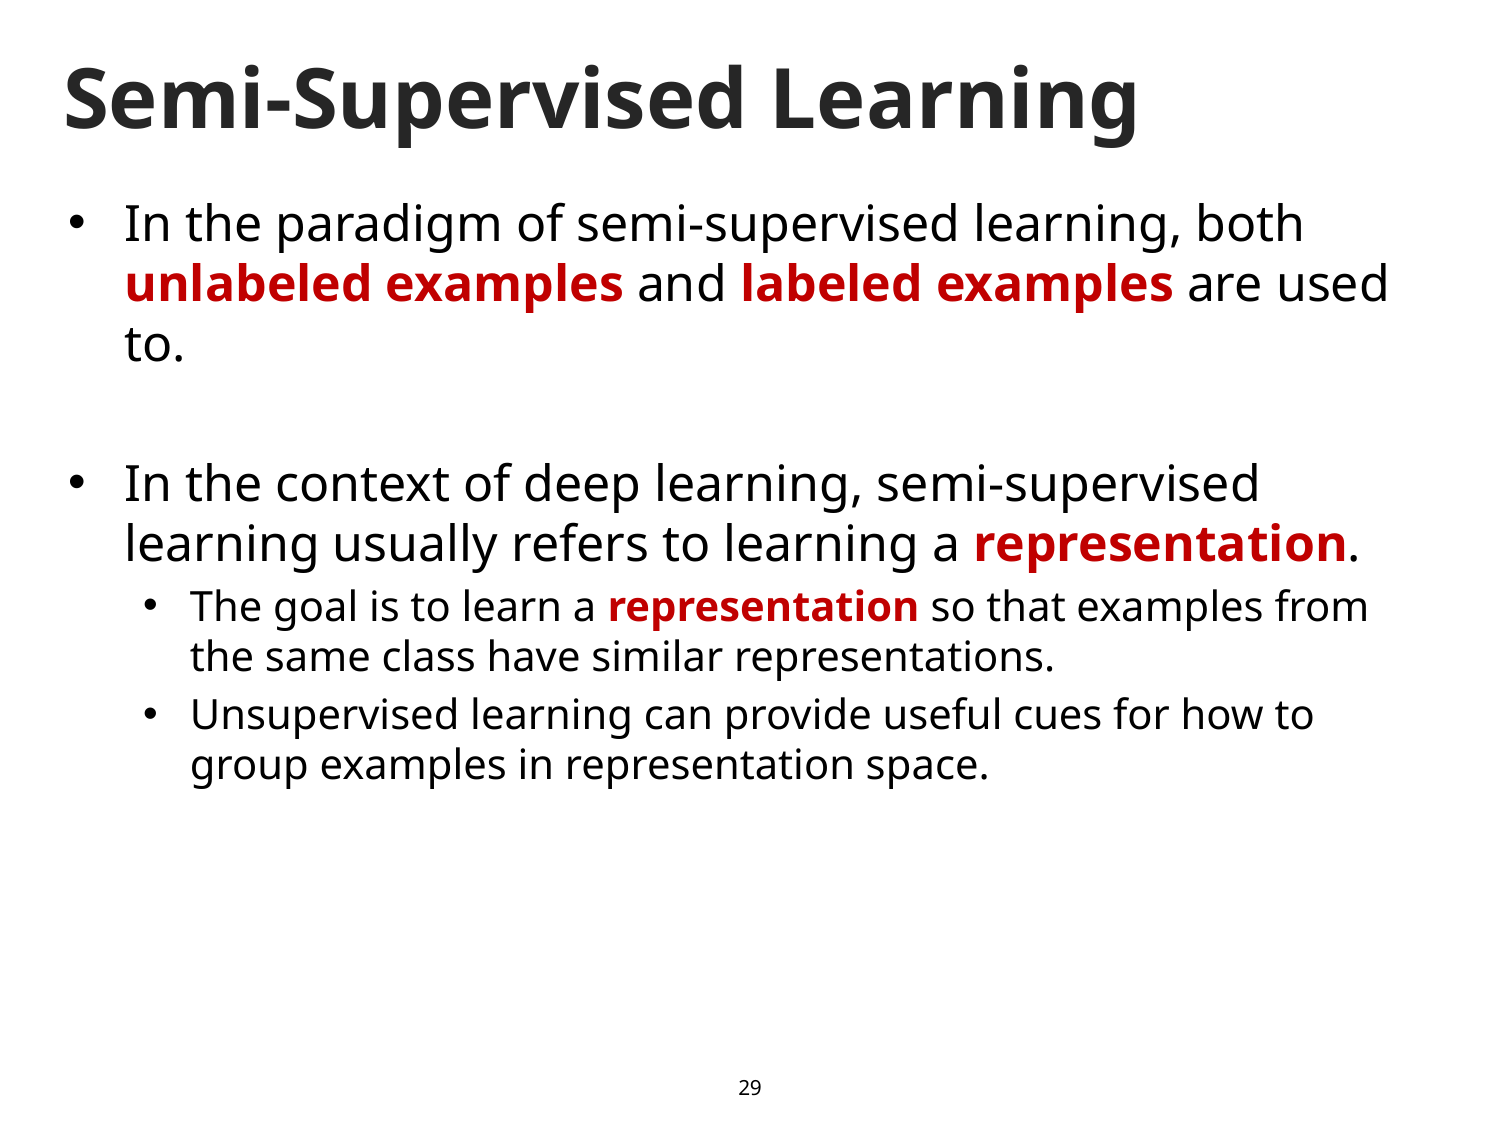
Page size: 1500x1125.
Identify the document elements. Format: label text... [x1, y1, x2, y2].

title Semi-Supervised Learning [48, 41, 1456, 149]
list In the paradigm of semi-supervised learning, both unlabeled examples and labeled examples are used to. In the context of deep learning, semi-supervised learning usually refers to learning a representation. The goal is to learn a representation so that examples from the same class have similar representations. Unsupervised learning can provide useful cues for how to group examples in representation space. [53, 183, 1447, 1047]
slide_number 29 [575, 1058, 925, 1119]
